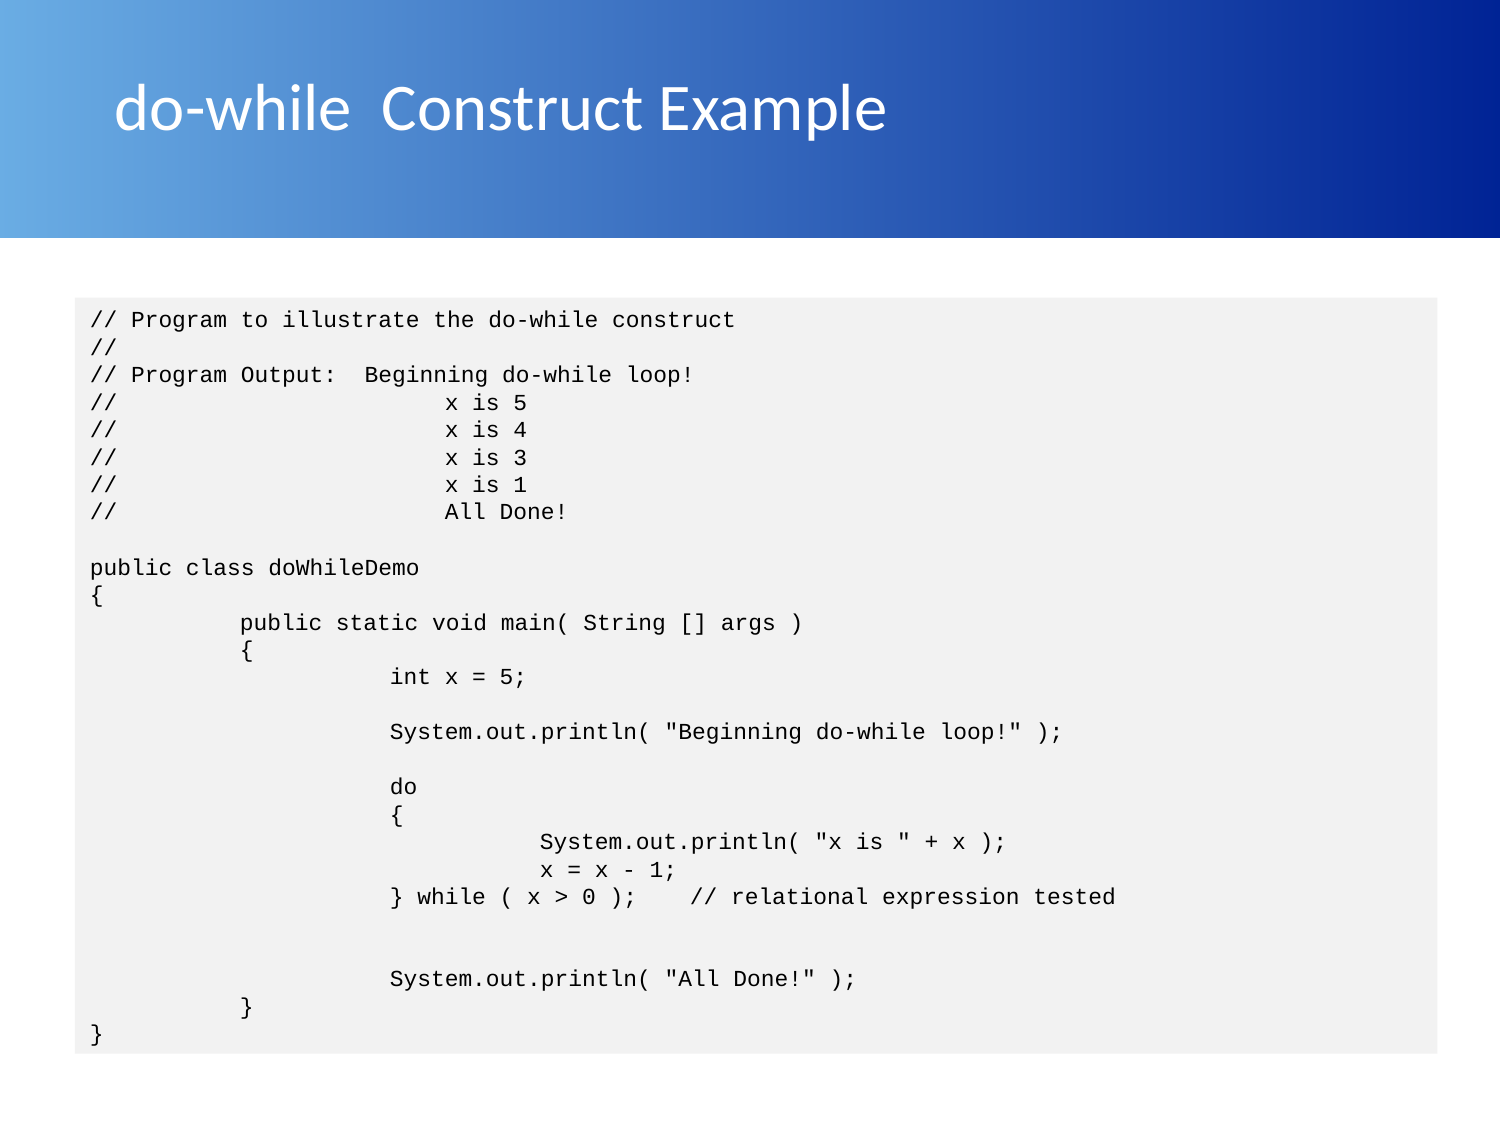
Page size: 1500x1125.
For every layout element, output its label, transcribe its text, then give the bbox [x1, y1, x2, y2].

text_box // Program to illustrate the do-while construct // // Program Output: Beginning do-while loop! // x is 5 // x is 4 // x is 3 // x is 1 // All Done! public class doWhileDemo { public static void main( String [] args ) { int x = 5; System.out.println( "Beginning do-while loop!" ); do { System.out.println( "x is " + x ); x = x - 1; } while ( x > 0 ); // relational expression tested System.out.println( "All Done!" ); } } [74, 297, 1438, 1054]
title do-while Construct Example [99, 57, 1450, 150]
